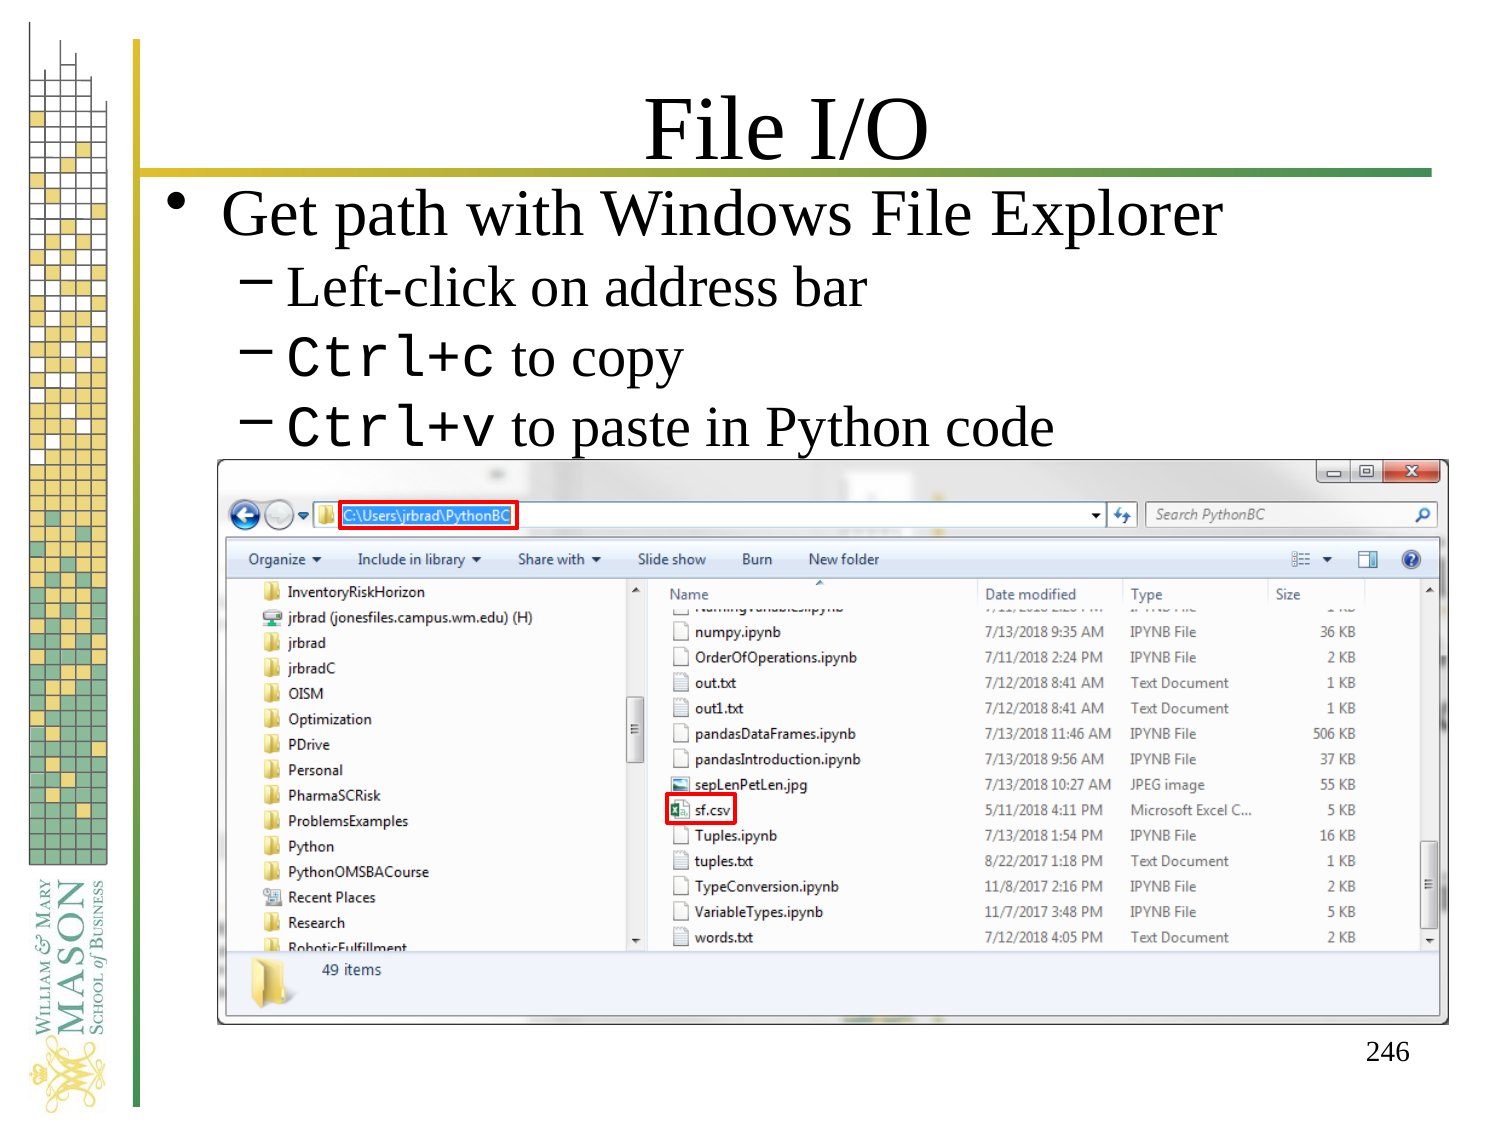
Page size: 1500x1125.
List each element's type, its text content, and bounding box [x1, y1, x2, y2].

slide_number 246 [1048, 1033, 1426, 1103]
title File I/O [150, 45, 1425, 161]
picture [217, 459, 1450, 1025]
table_cell != [29, 879, 107, 1113]
list Get path with Windows File Explorer Left-click on address bar Ctrl+c to copy Ctrl+v to paste in Python code [150, 161, 1425, 980]
